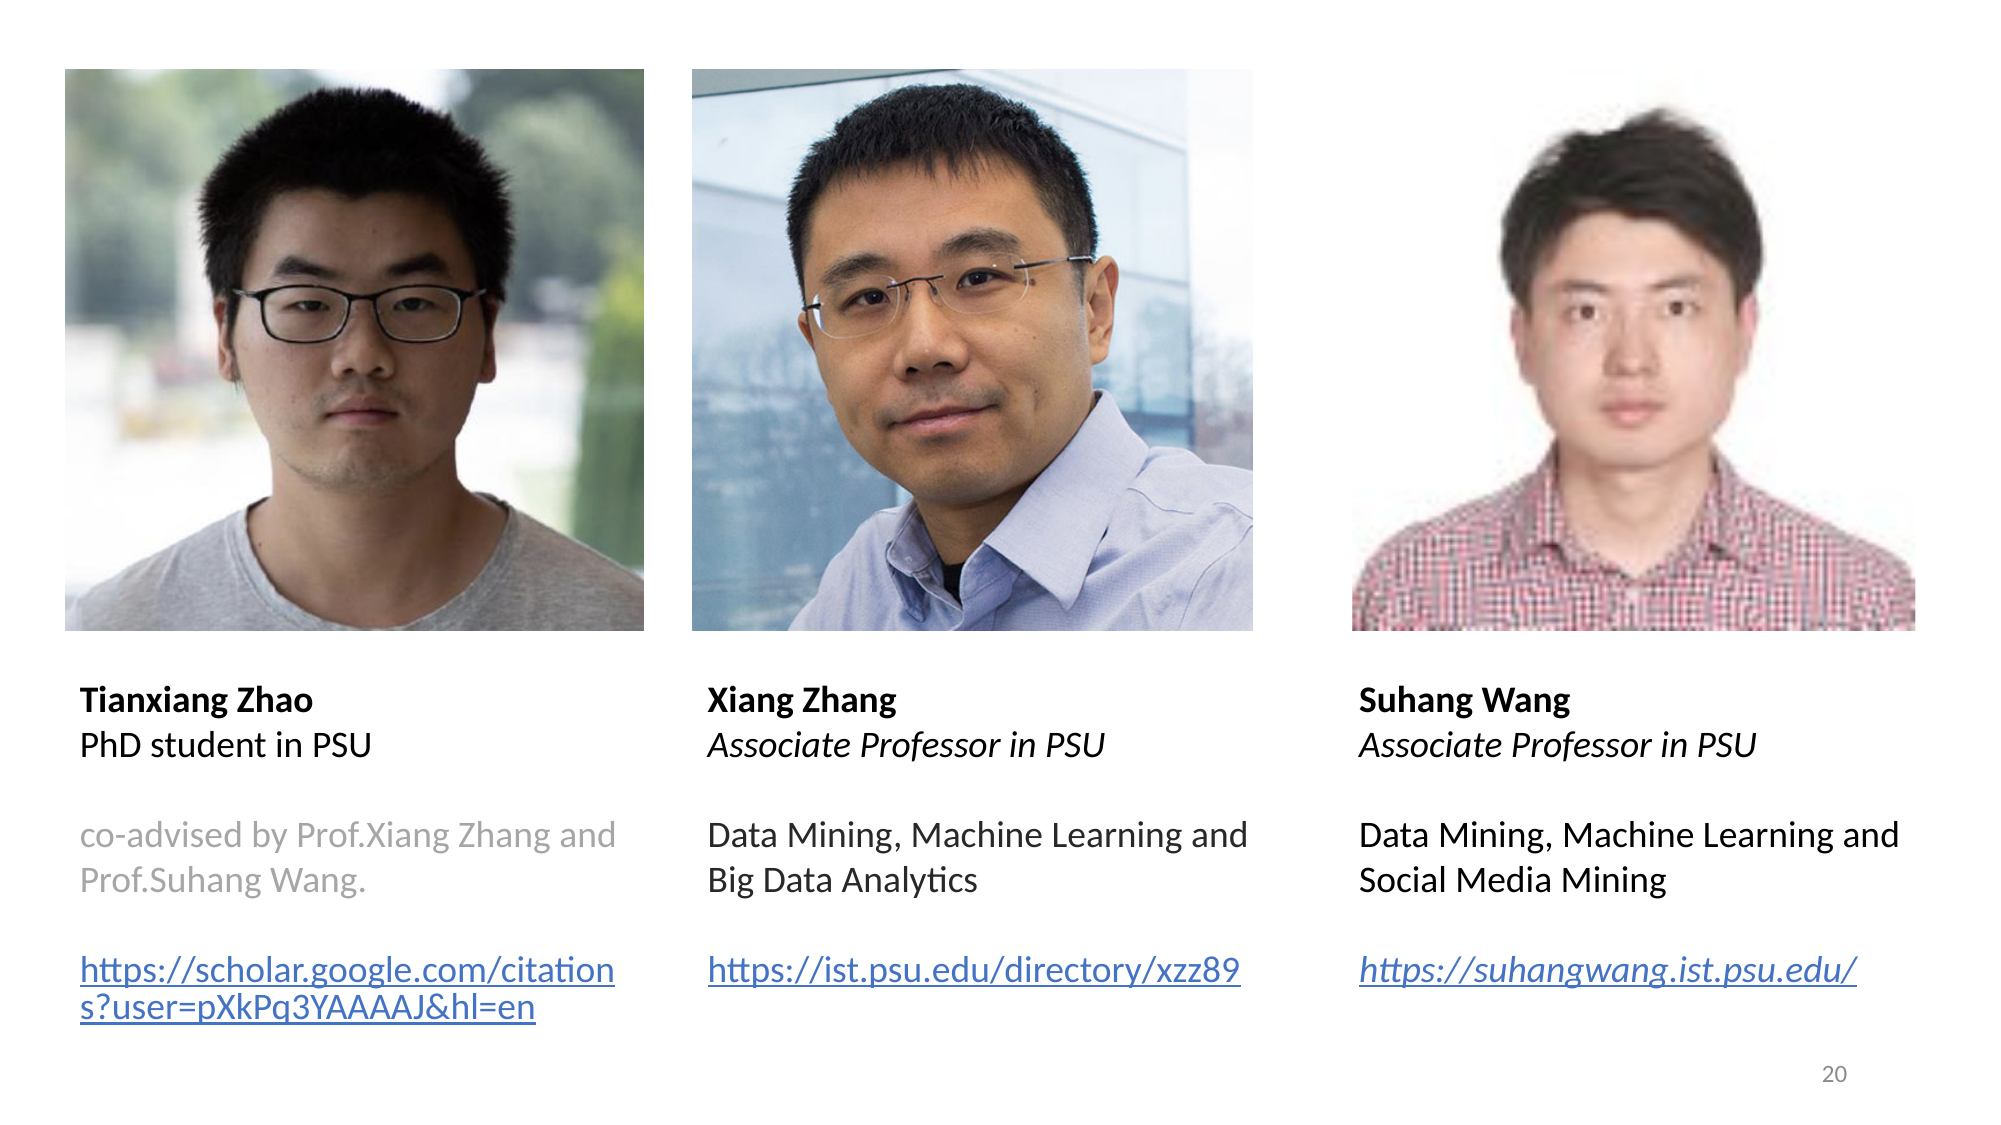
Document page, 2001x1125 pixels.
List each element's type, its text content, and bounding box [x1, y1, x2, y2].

picture [64, 69, 644, 631]
text_box Xiang Zhang Associate Professor in PSU Data Mining, Machine Learning and Big Data Analytics https://ist.psu.edu/directory/xzz89 [692, 667, 1272, 997]
picture [692, 69, 1253, 631]
text_box Suhang Wang Associate Professor in PSU Data Mining, Machine Learning and Social Media Mining https://suhangwang.ist.psu.edu/ [1344, 667, 1923, 997]
picture [1344, 69, 1916, 631]
text_box Tianxiang Zhao PhD student in PSU co-advised by Prof.Xiang Zhang and Prof.Suhang Wang. https://scholar.google.com/citations?user=pXkPq3YAAAAJ&hl=en [65, 667, 644, 1042]
slide_number 20 [1412, 1042, 1863, 1103]
